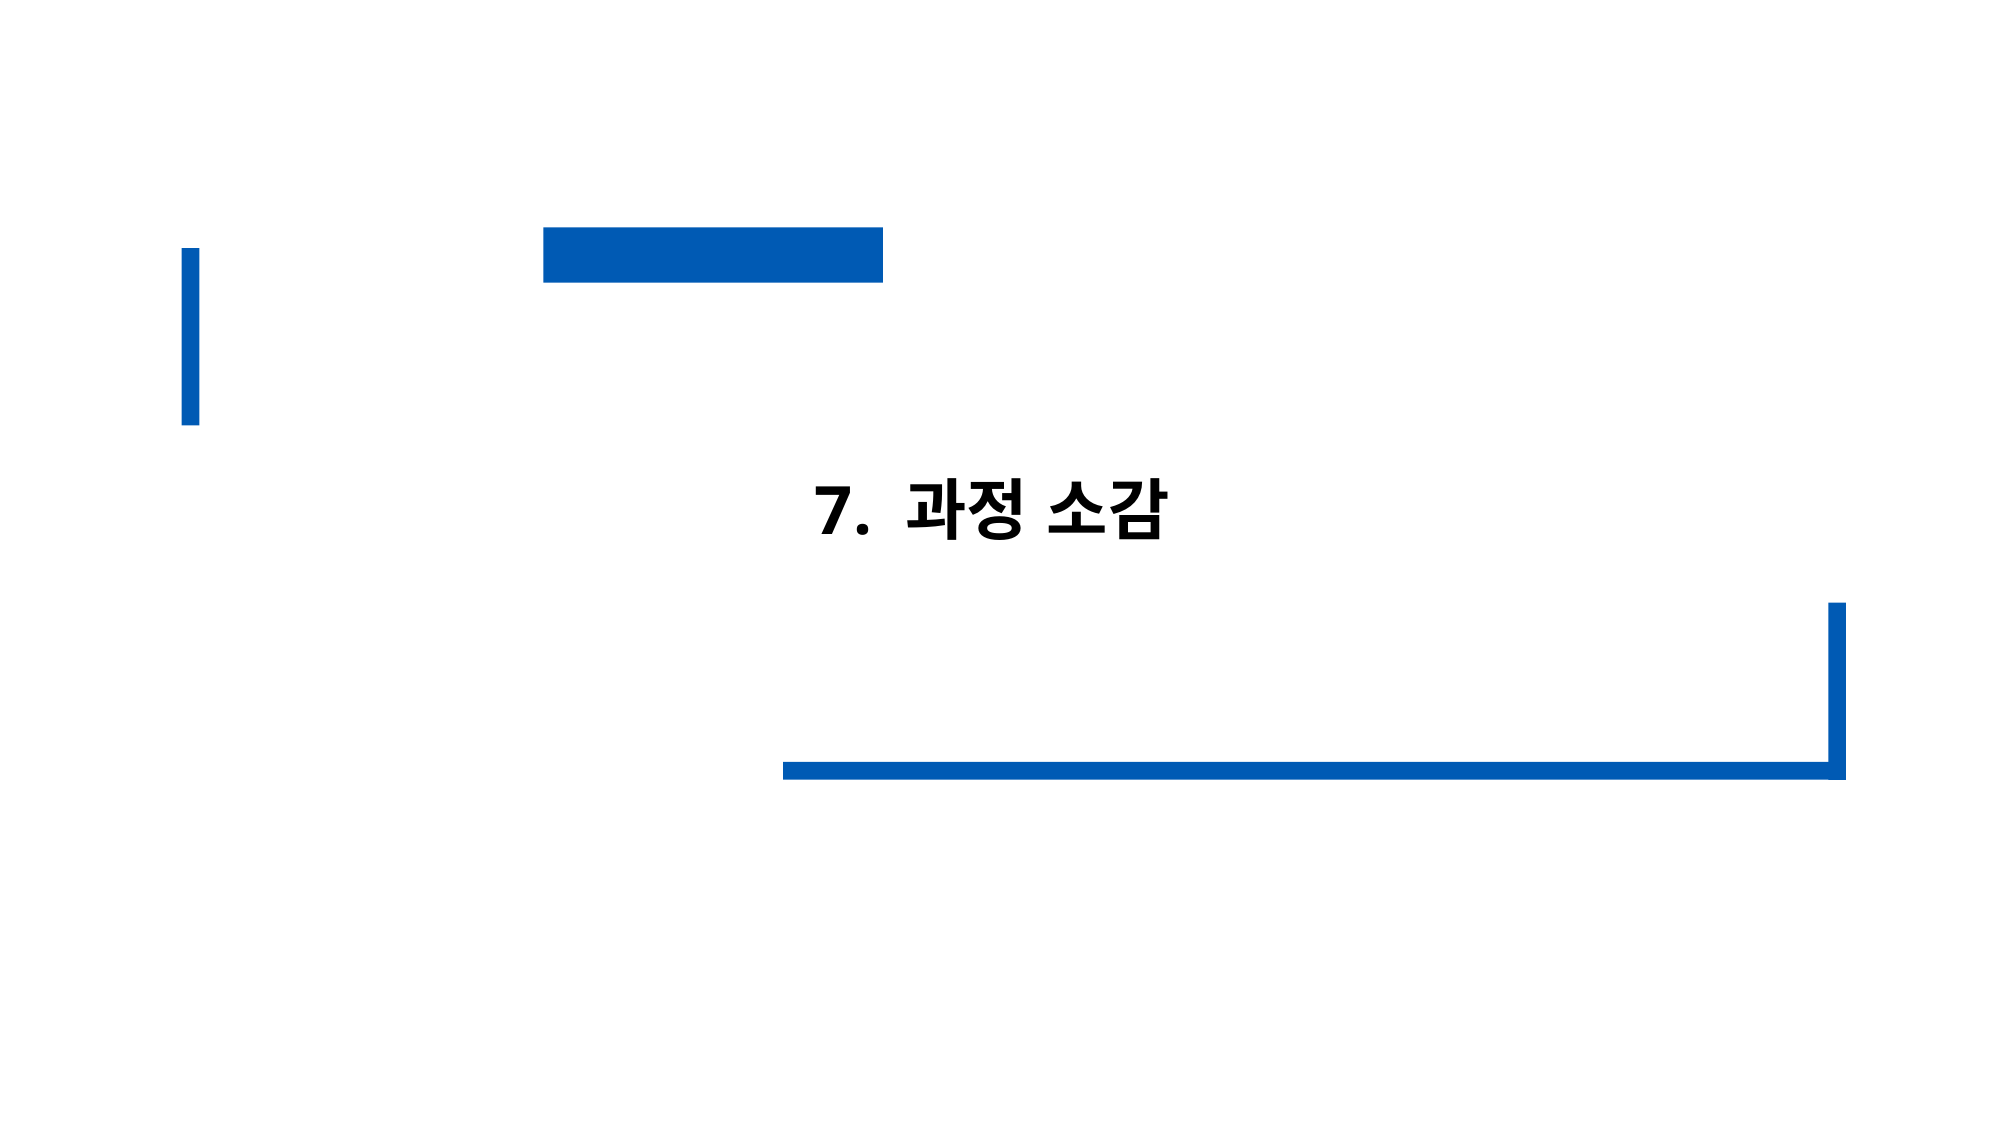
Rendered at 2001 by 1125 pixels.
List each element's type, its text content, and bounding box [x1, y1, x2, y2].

list 7. 과정 소감 [267, 305, 1733, 721]
